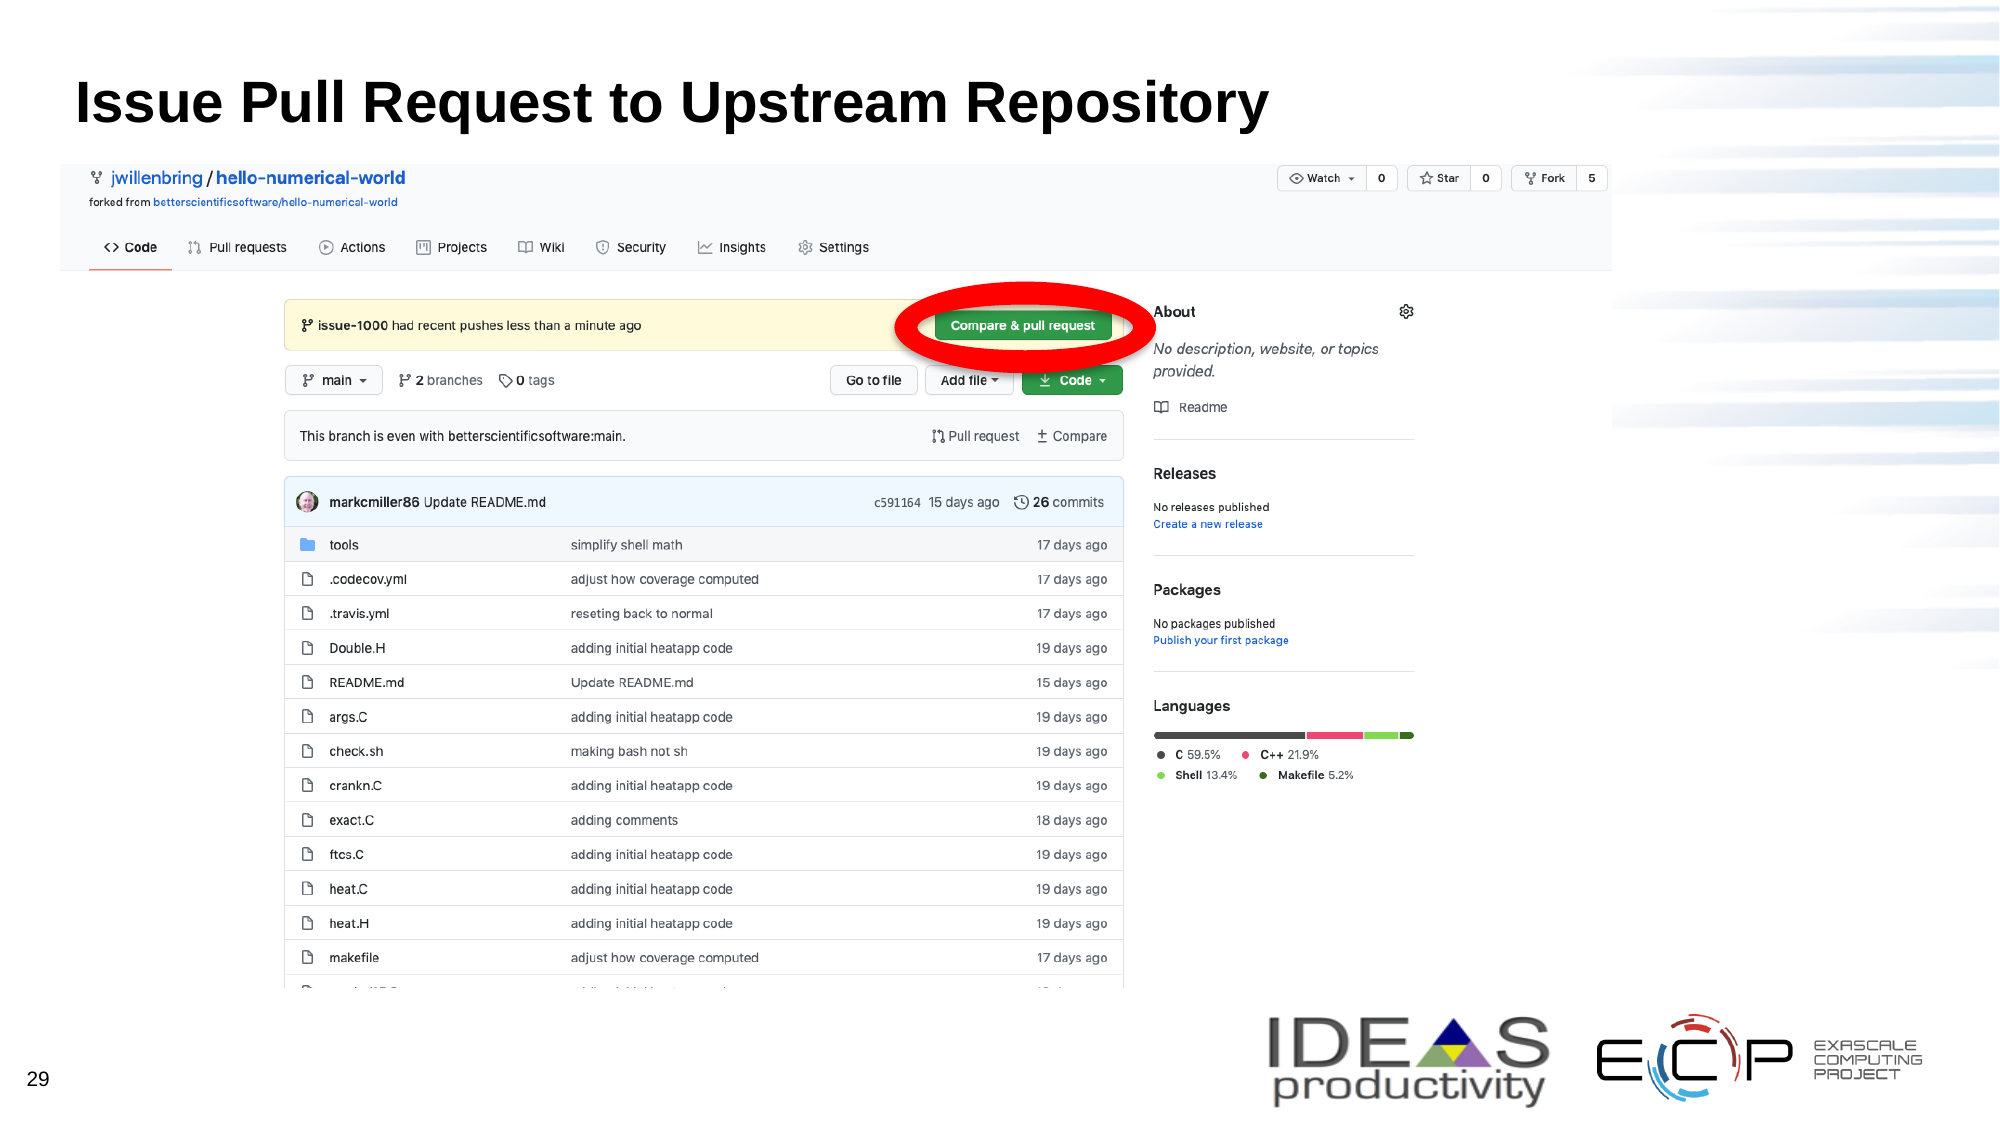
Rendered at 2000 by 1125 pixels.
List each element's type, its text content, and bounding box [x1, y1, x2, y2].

picture [1531, 0, 2000, 669]
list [59, 164, 1612, 988]
title Issue Pull Request to Upstream Repository [59, 67, 1926, 218]
picture [1597, 1014, 1922, 1102]
picture [1257, 1009, 1560, 1115]
